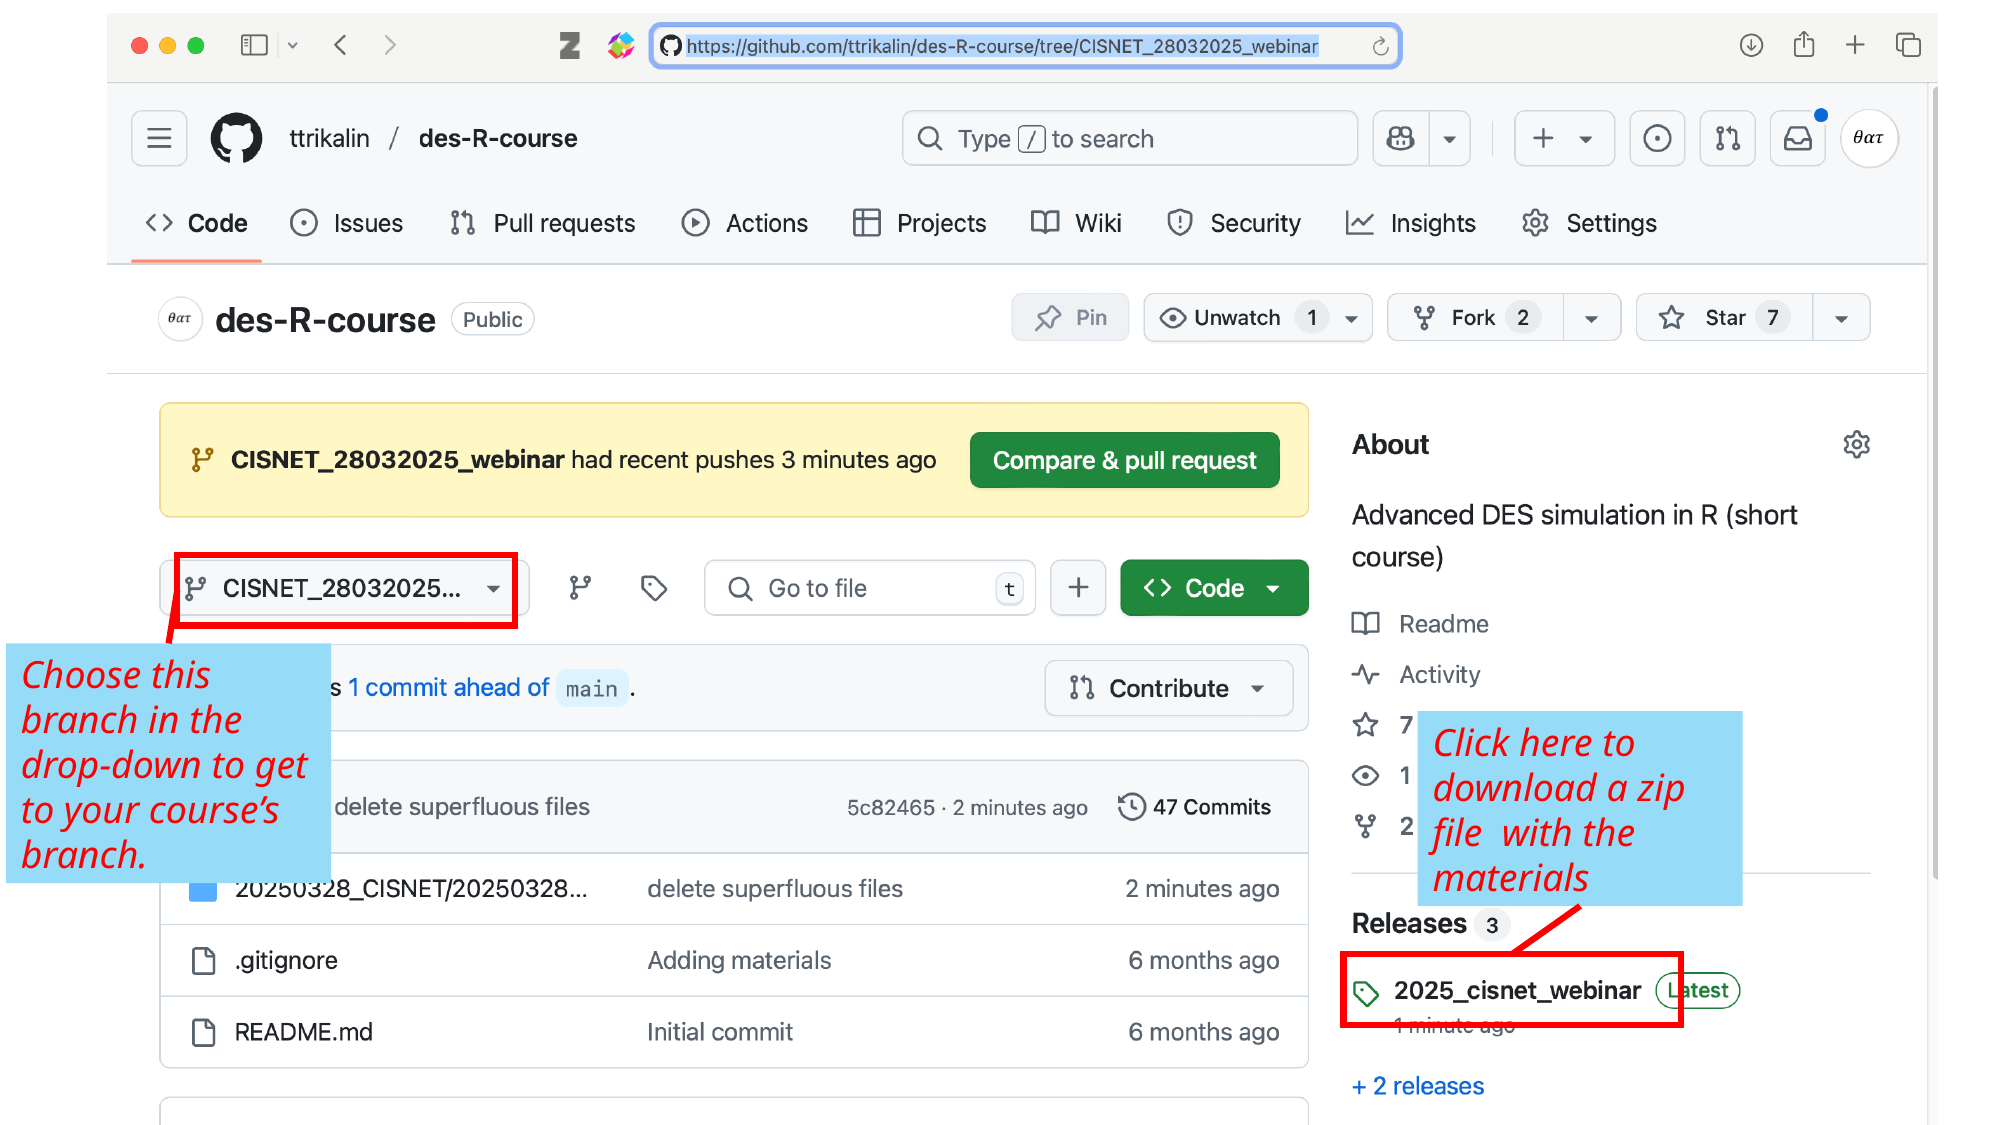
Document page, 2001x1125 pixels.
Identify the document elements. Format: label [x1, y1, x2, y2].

text_box [1342, 710, 1744, 1026]
text_box [5, 554, 516, 841]
picture [106, 13, 1938, 1125]
